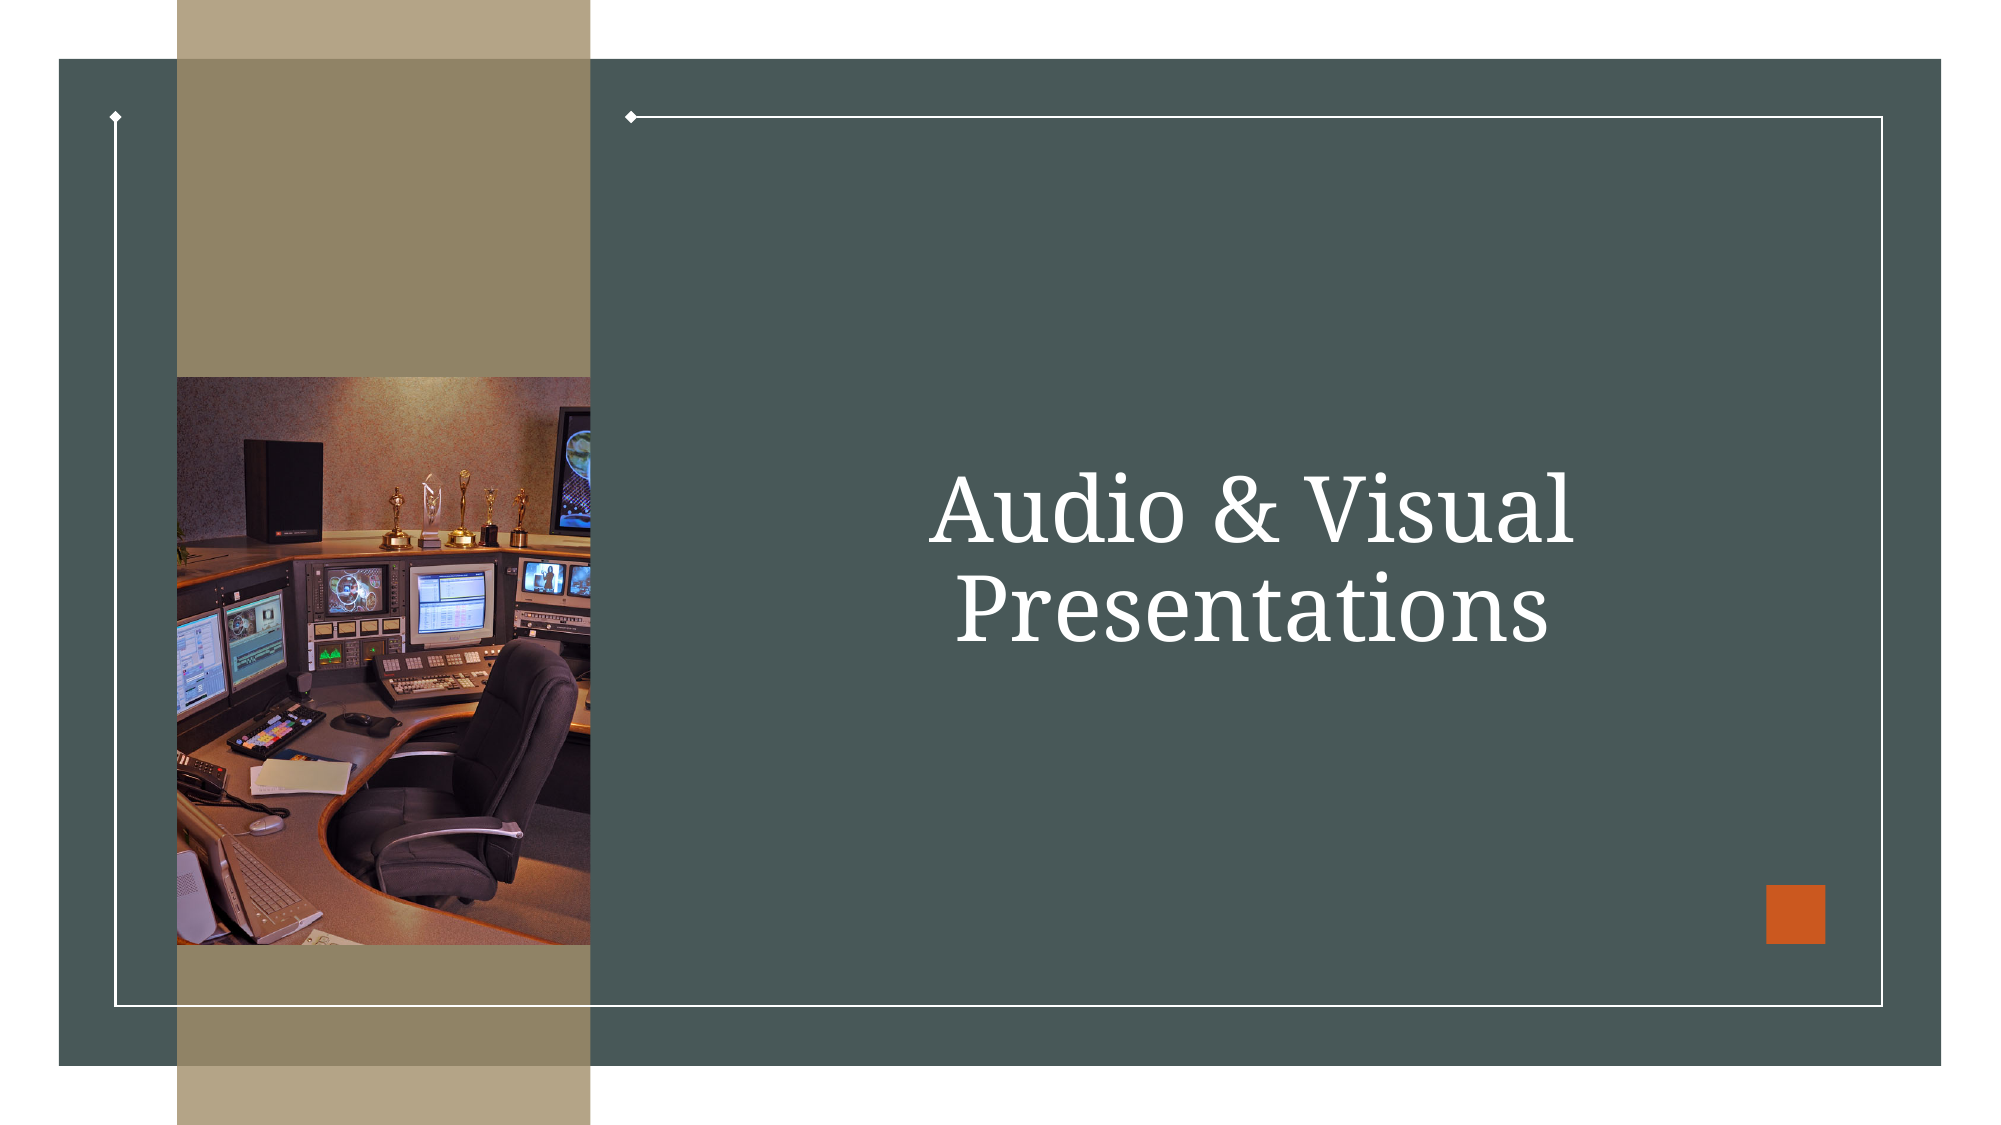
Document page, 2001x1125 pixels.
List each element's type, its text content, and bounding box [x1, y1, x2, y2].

list Audio & Visual Presentations [717, 438, 1789, 687]
picture [177, 377, 591, 945]
